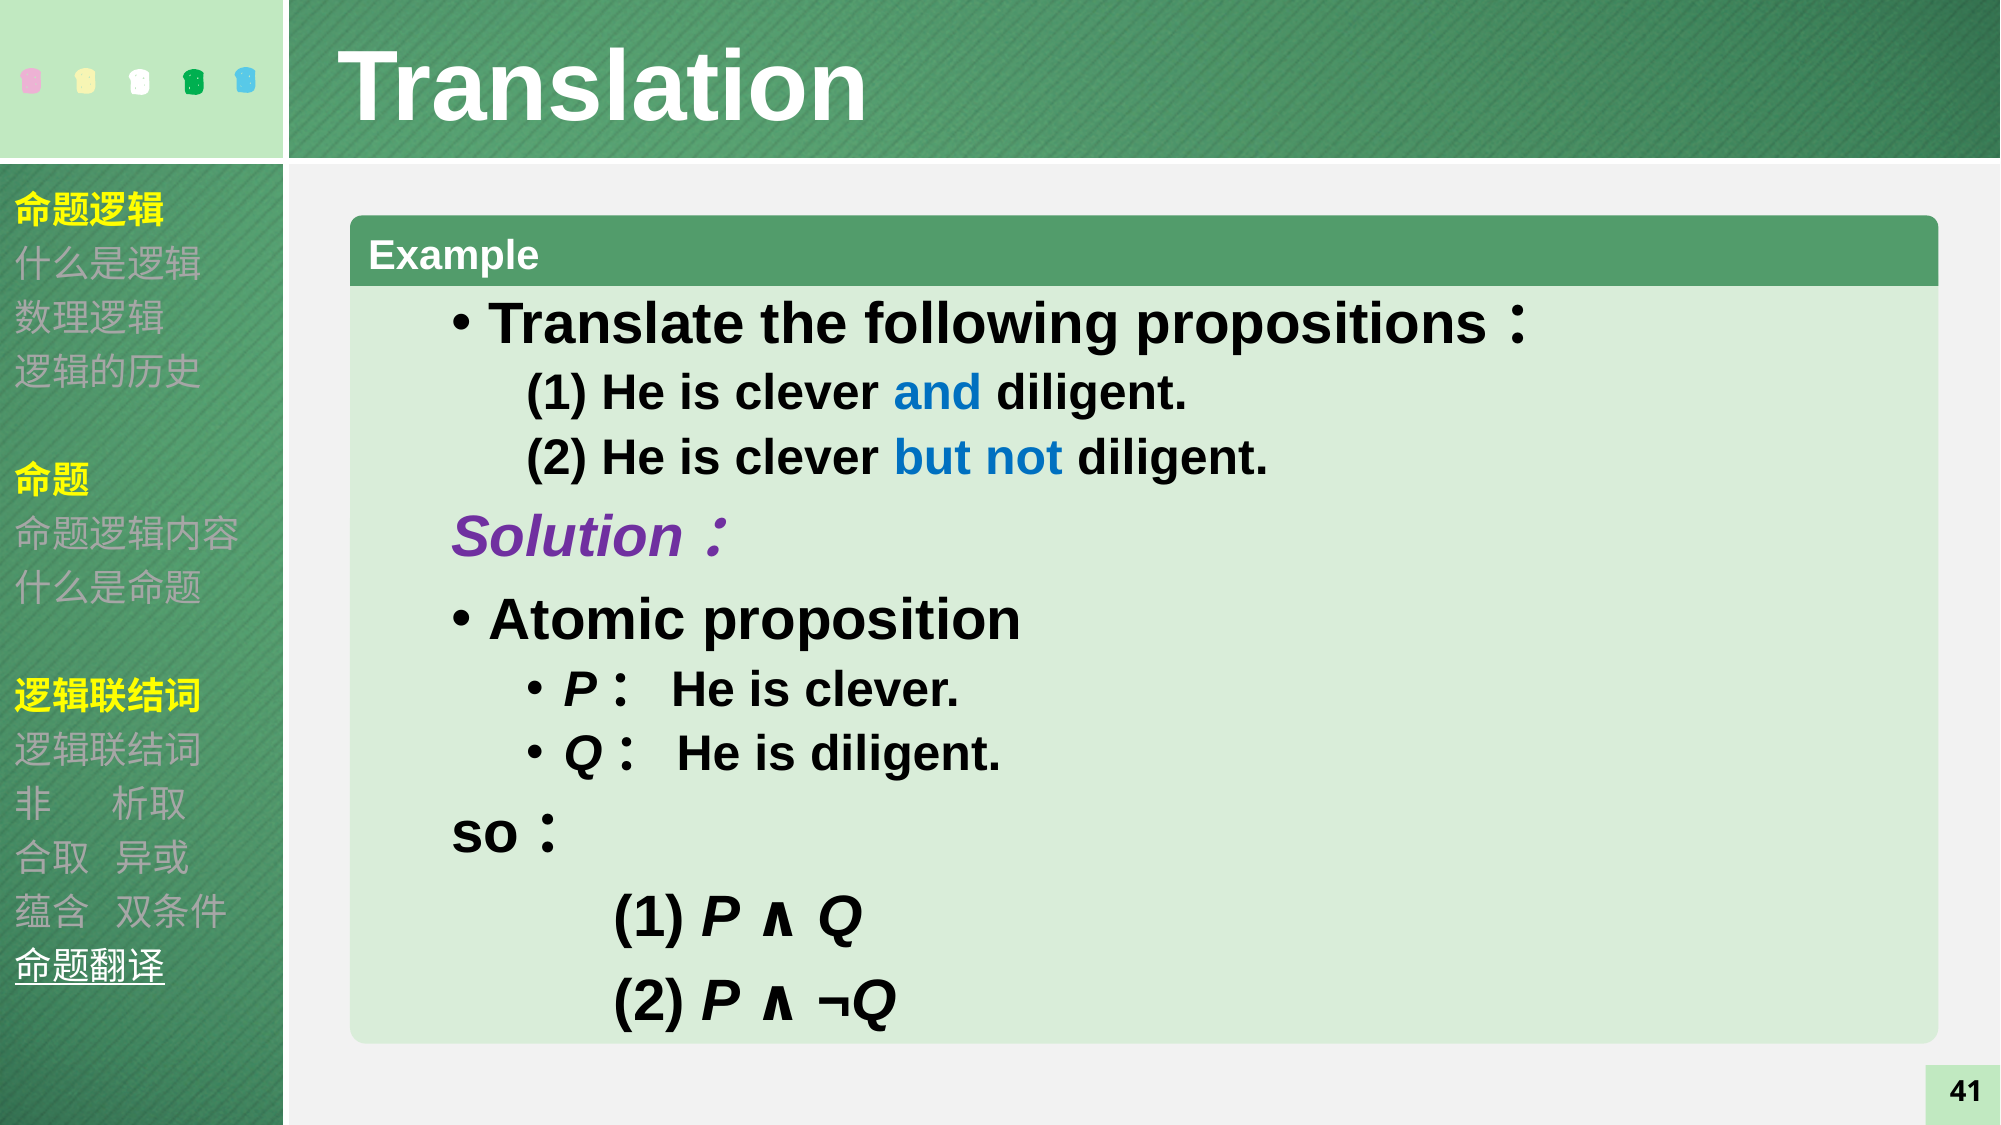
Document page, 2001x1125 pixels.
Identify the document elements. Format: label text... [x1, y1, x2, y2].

picture [0, 164, 283, 1125]
text_box [348, 287, 1940, 1045]
text_box Translation [322, 12, 1948, 148]
text_box 命题逻辑 什么是逻辑 数理逻辑 逻辑的历史 命题 命题逻辑内容 什么是命题 逻辑联结词 逻辑联结词 非 析取 合取 异或 蕴含 双条件 命题翻译 [0, 170, 277, 995]
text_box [19, 65, 258, 95]
text_box Example [348, 214, 1940, 287]
picture [289, 0, 2000, 158]
slide_number 41 [1925, 1065, 2000, 1125]
